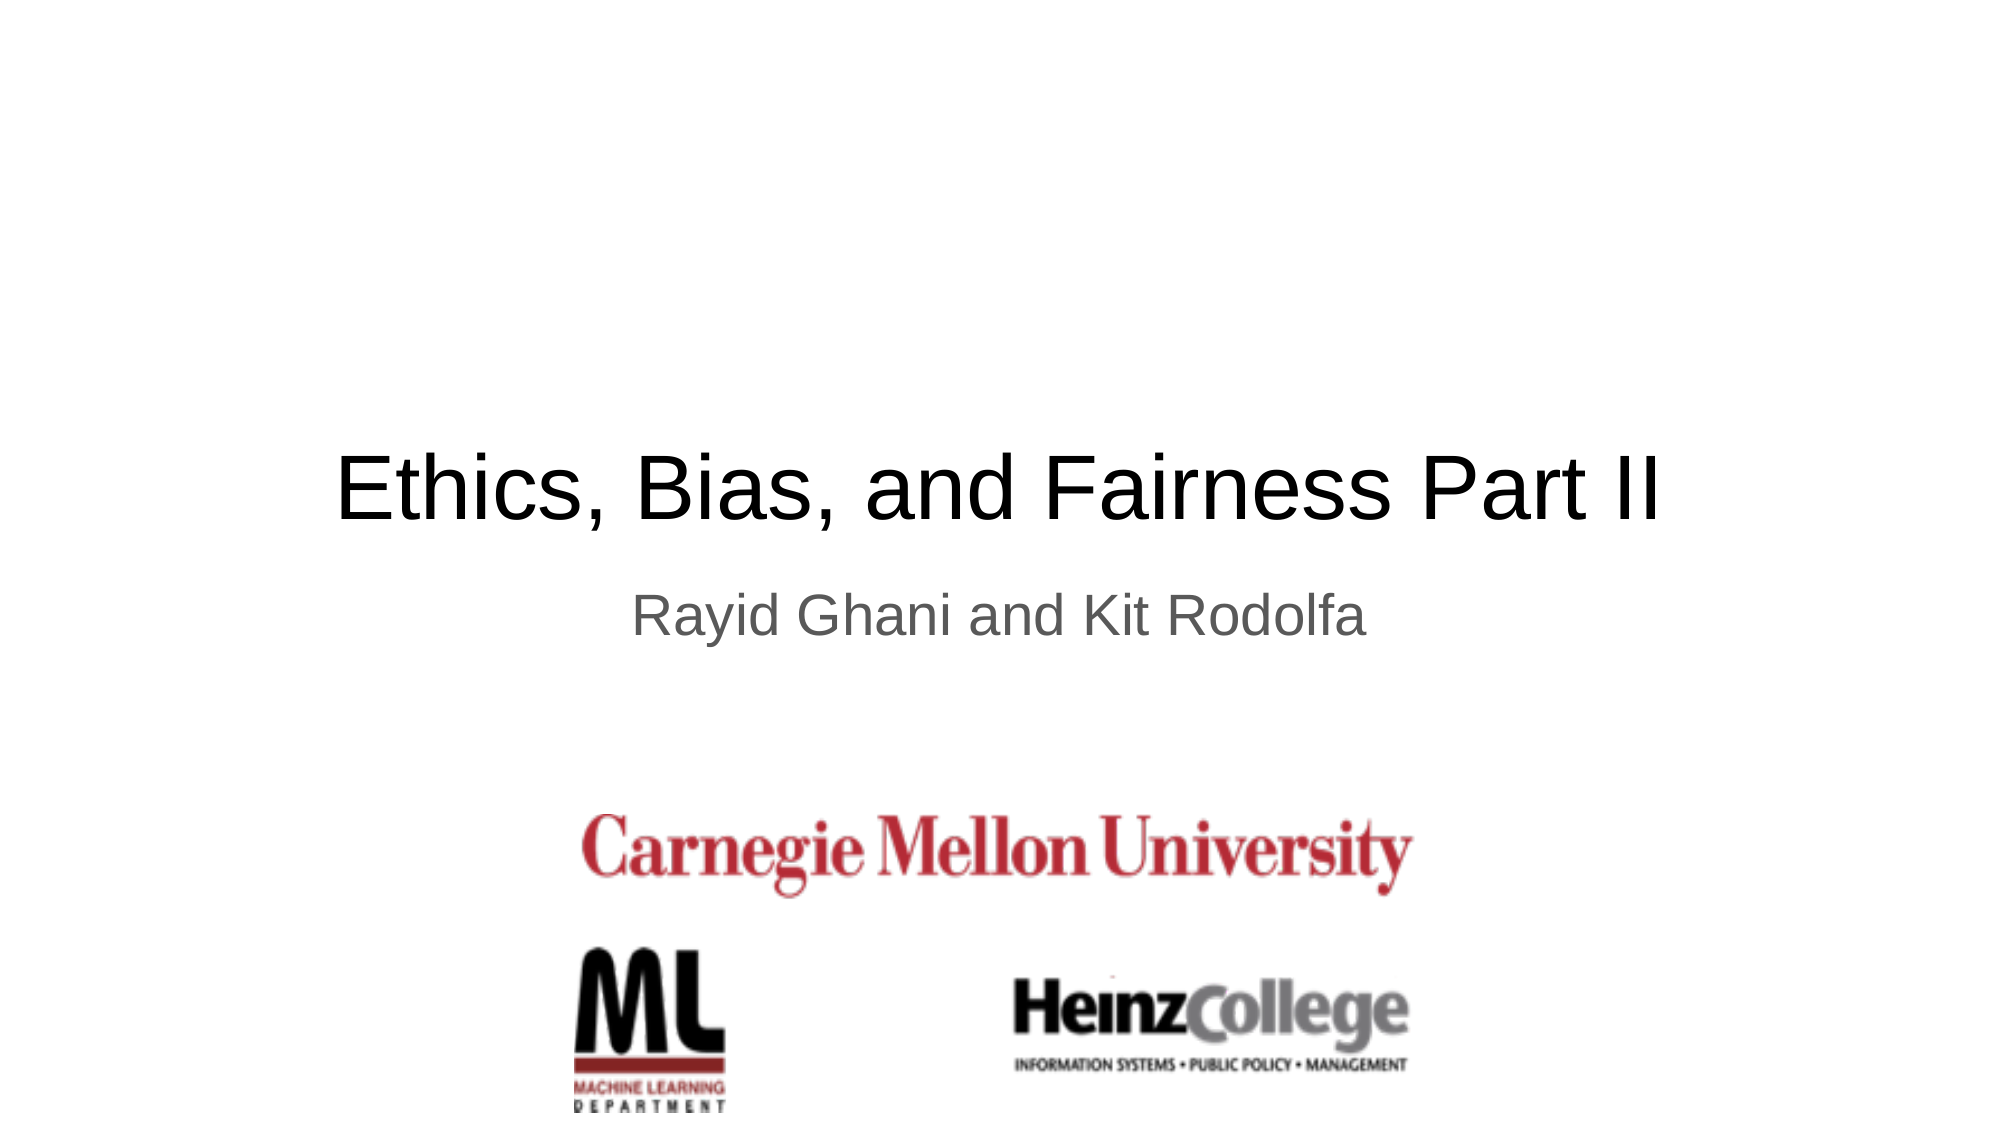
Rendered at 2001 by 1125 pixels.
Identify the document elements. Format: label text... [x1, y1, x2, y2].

picture [573, 814, 1427, 1113]
text_box Ethics, Bias, and Fairness Part II [0, 166, 2000, 553]
text_box Rayid Ghani and Kit Rodolfa [0, 562, 2000, 776]
